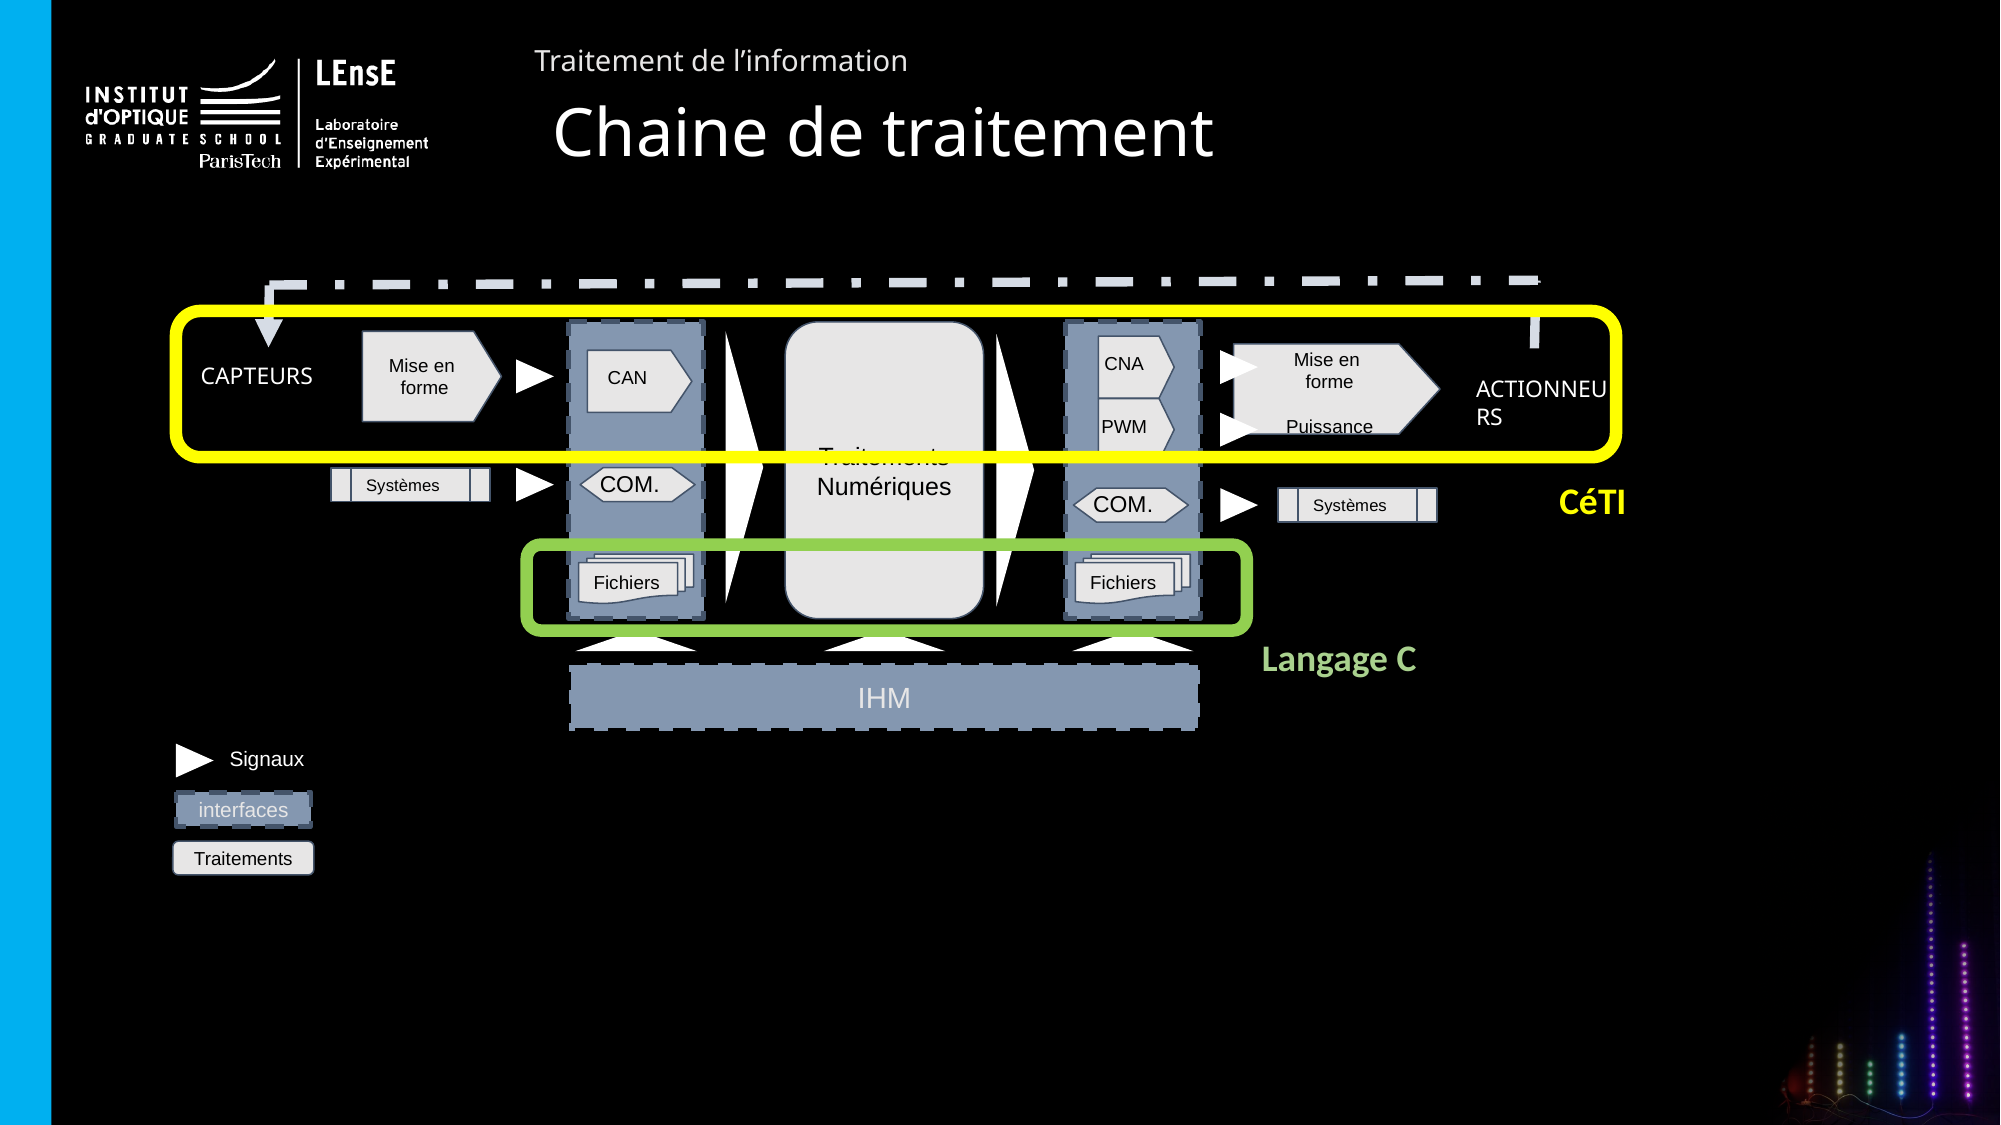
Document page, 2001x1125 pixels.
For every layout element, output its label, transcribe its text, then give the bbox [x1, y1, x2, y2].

text_box Traitement de l’information [519, 34, 924, 85]
picture [1756, 781, 2000, 1125]
text_box Signaux [183, 732, 350, 783]
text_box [269, 280, 1534, 285]
text_box [575, 632, 698, 652]
text_box Systèmes [1278, 488, 1438, 523]
text_box [0, 0, 52, 1125]
text_box [516, 467, 554, 502]
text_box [584, 347, 688, 416]
text_box Systèmes [331, 467, 490, 502]
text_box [1267, 321, 1407, 457]
text_box IHM [568, 662, 1201, 731]
text_box [1071, 632, 1194, 652]
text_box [269, 285, 274, 348]
text_box [725, 459, 764, 543]
text_box ACTIONNEURS [1615, 359, 1628, 445]
text_box [568, 459, 704, 543]
text_box [1065, 459, 1201, 543]
text_box interfaces [175, 792, 311, 827]
text_box [175, 743, 183, 778]
text_box [174, 309, 1618, 459]
text_box Traitements [172, 841, 314, 875]
text_box [1220, 488, 1259, 523]
text_box [823, 632, 946, 652]
text_box CéTI [1544, 469, 1642, 530]
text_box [1073, 476, 1189, 535]
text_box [362, 331, 502, 422]
text_box [525, 543, 1248, 632]
text_box Chaine de traitement [537, 82, 1231, 178]
text_box Traitements Numériques [785, 459, 984, 543]
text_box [1081, 403, 1185, 457]
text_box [580, 455, 696, 514]
picture [53, 23, 463, 192]
text_box Langage C [1247, 626, 1432, 686]
text_box [996, 459, 1035, 543]
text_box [1081, 340, 1185, 394]
